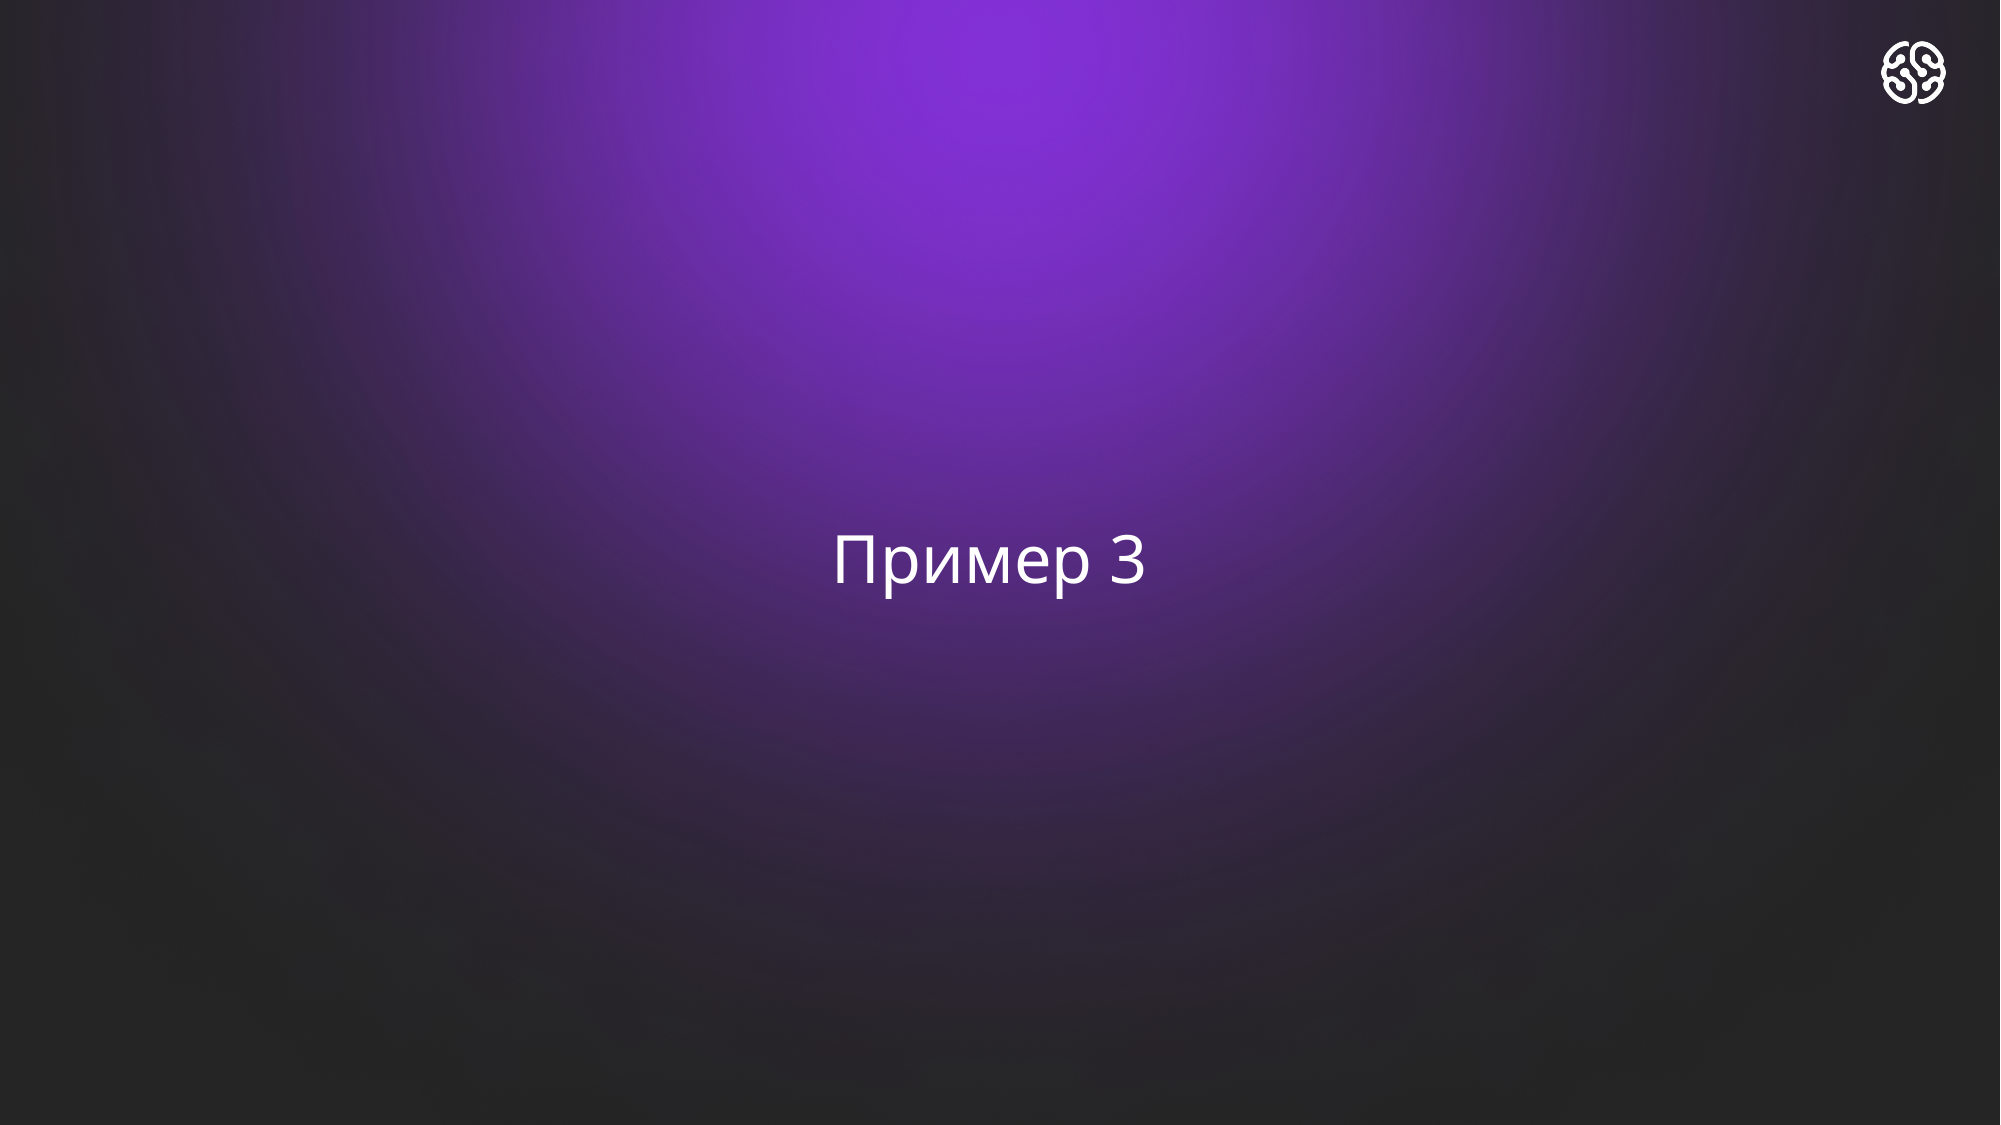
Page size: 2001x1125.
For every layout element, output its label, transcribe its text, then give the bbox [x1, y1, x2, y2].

title Пример 3 [118, 283, 1882, 842]
picture [0, 0, 2000, 1125]
